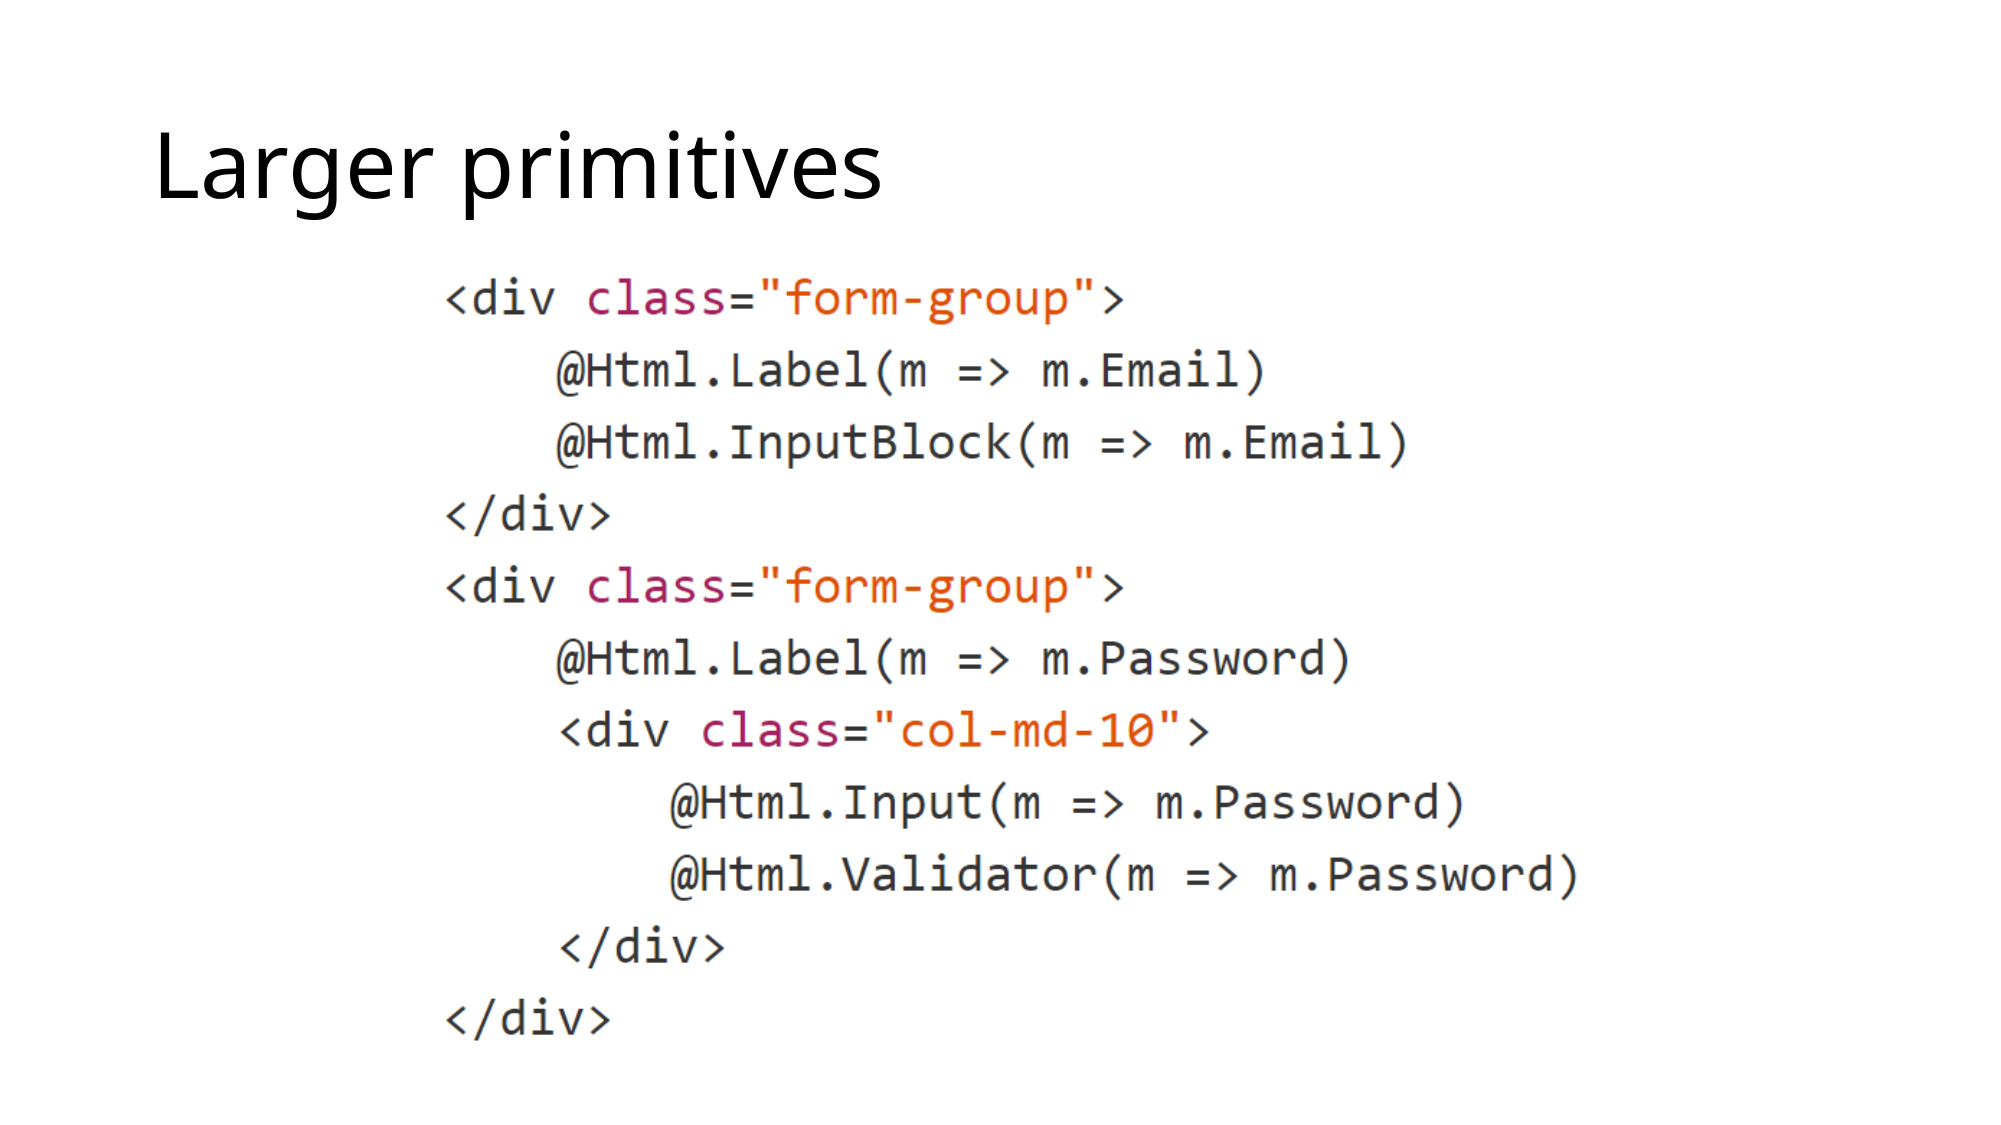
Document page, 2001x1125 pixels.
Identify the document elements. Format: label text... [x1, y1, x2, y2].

title Larger primitives [137, 59, 1863, 278]
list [434, 270, 1588, 1058]
